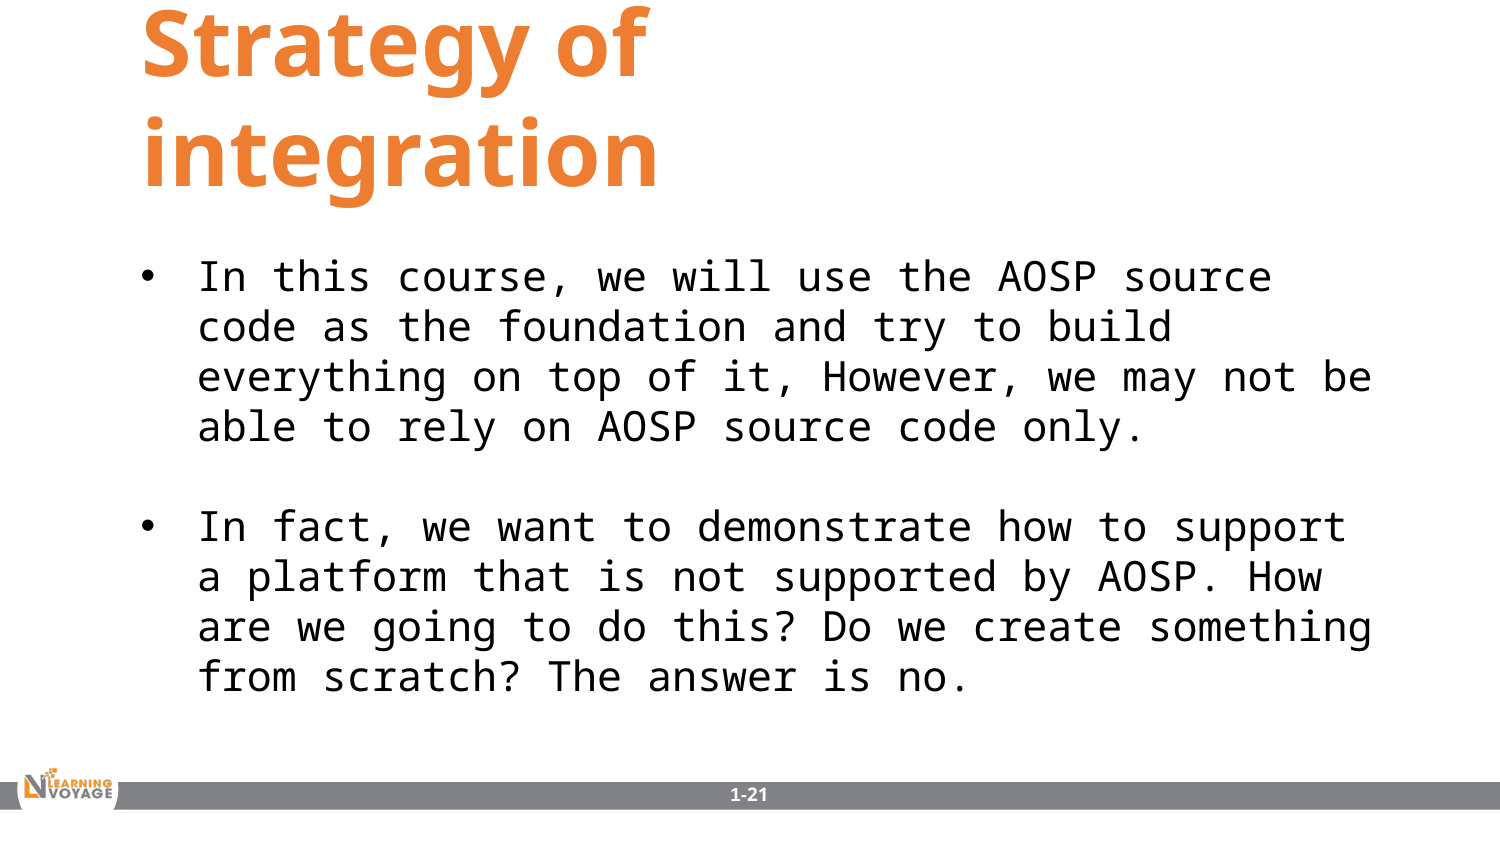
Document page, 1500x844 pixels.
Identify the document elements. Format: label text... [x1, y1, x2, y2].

text_box Strategy of integration [126, 37, 1231, 153]
picture [0, 706, 144, 844]
text_box In this course, we will use the AOSP source code as the foundation and try to build everything on top of it, However, we may not be able to rely on AOSP source code only. In fact, we want to demonstrate how to support a platform that is not supported by AOSP. How are we going to do this? Do we create something from scratch? The answer is no. [140, 247, 1387, 700]
slide_number 1-21 [692, 770, 784, 821]
